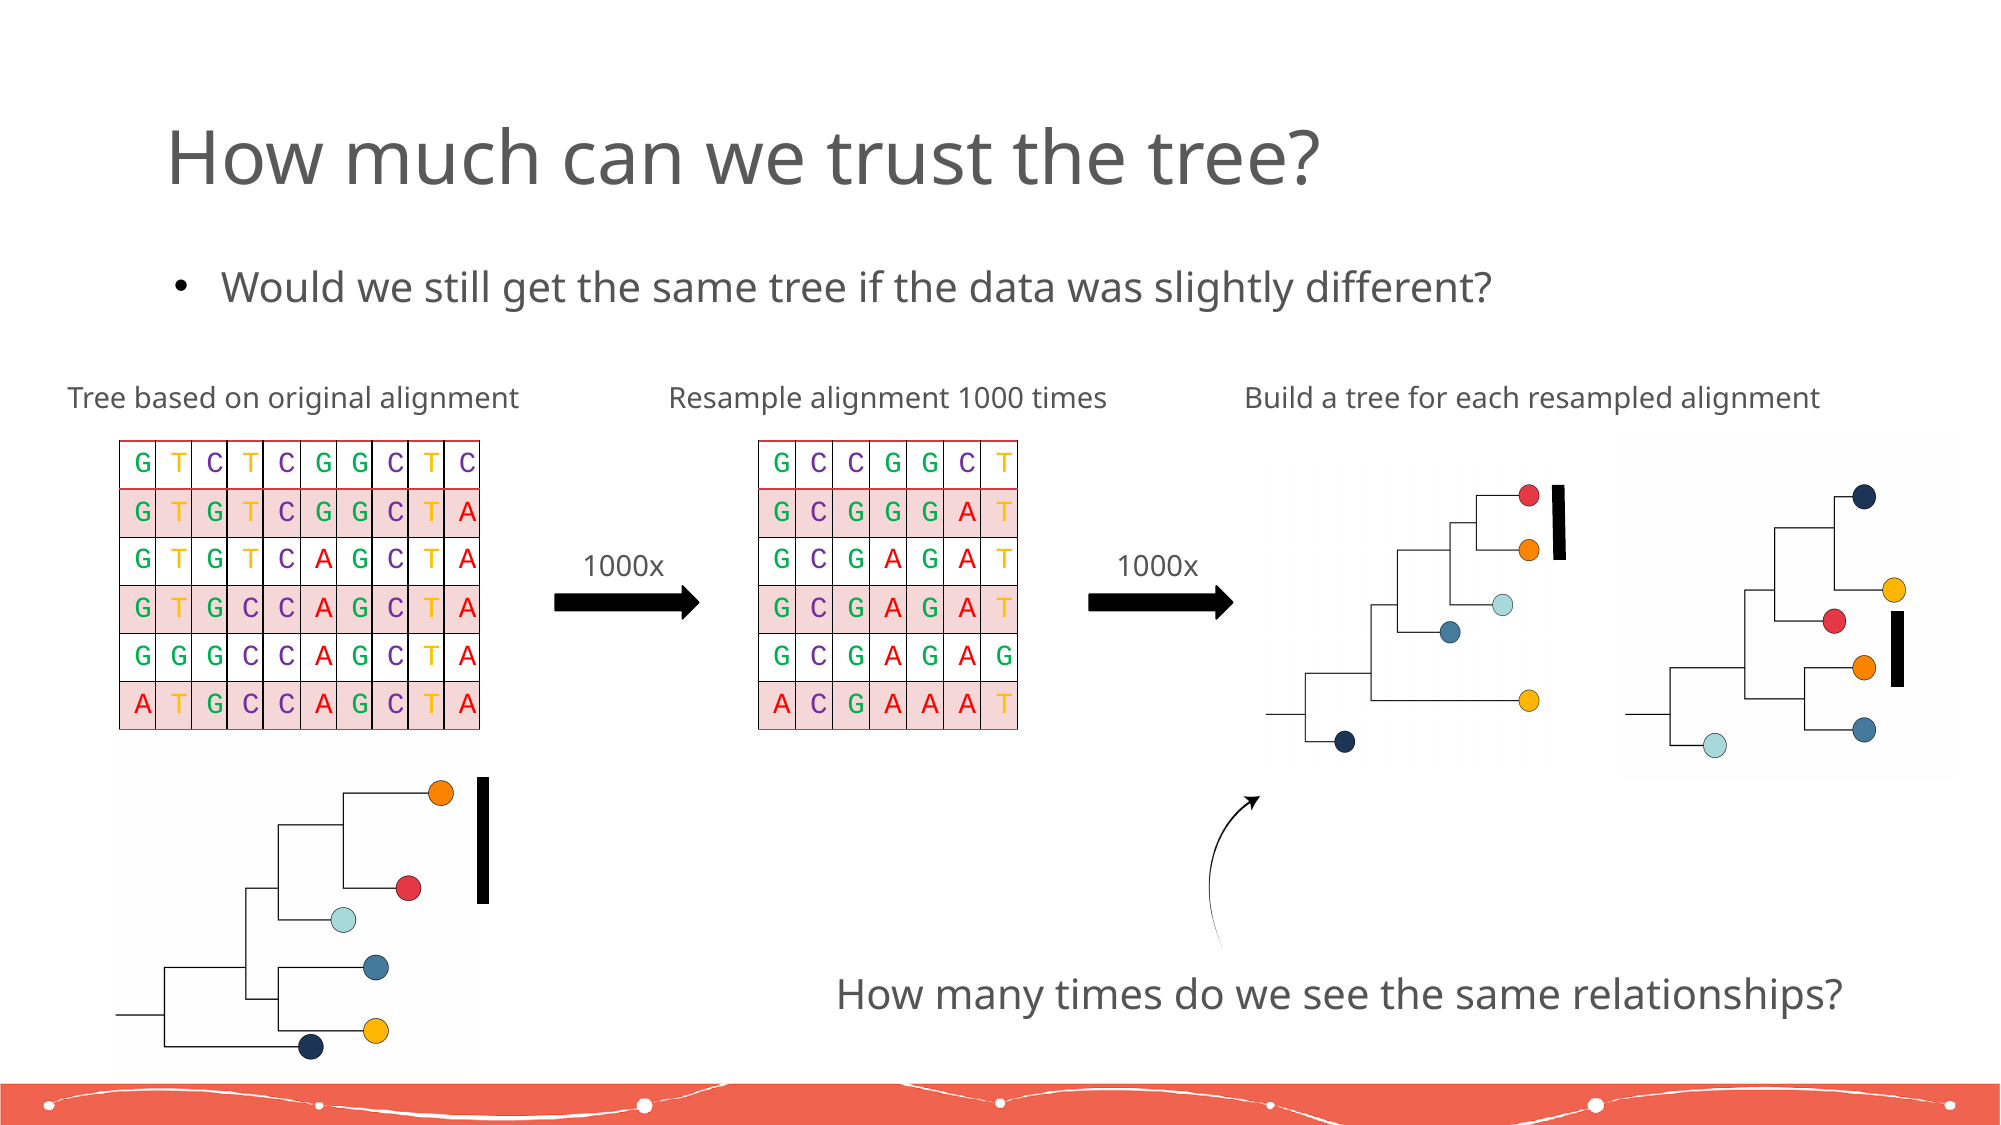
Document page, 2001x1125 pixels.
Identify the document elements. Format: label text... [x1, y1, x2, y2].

table_cell A [870, 682, 906, 729]
table_cell A [445, 586, 479, 633]
text_box Would we still get the same tree if the data was slightly different? [158, 245, 1826, 326]
table_cell G [833, 490, 869, 537]
table_header C [264, 442, 300, 488]
picture [1621, 429, 1958, 781]
text_box Tree based on original alignment [52, 364, 596, 430]
table_header G [120, 442, 155, 488]
table_header C [944, 442, 980, 488]
text_box [555, 590, 699, 619]
table_cell G [870, 490, 906, 537]
table_cell C [264, 634, 300, 681]
table_cell G [907, 586, 943, 633]
table_header C [796, 442, 832, 488]
table_cell C [264, 682, 300, 723]
table_cell G [833, 634, 869, 681]
table_cell T [409, 538, 443, 585]
table_cell C [796, 634, 832, 681]
table_cell G [759, 490, 795, 537]
table_cell A [445, 538, 479, 585]
table_cell C [228, 634, 262, 681]
table_cell A [120, 682, 155, 723]
table_cell G [759, 538, 795, 585]
text_box 1000x [551, 539, 696, 590]
table_cell G [156, 634, 191, 681]
table_cell C [796, 586, 832, 633]
table_cell T [981, 682, 1017, 729]
table_cell G [337, 634, 371, 681]
table_cell T [409, 490, 443, 537]
table_cell G [192, 538, 226, 585]
text_box Resample alignment 1000 times [596, 364, 1180, 430]
table_cell T [981, 538, 1017, 585]
table_cell A [301, 682, 336, 723]
table_cell G [907, 538, 943, 585]
text_box [1089, 590, 1233, 619]
table_cell T [156, 538, 191, 585]
table_cell T [981, 490, 1017, 537]
table_header G [759, 442, 795, 488]
table_cell A [759, 682, 795, 729]
table_cell G [337, 586, 371, 633]
table_header G [337, 442, 371, 488]
table_cell G [833, 682, 869, 729]
table_cell G [192, 634, 226, 681]
table_header T [409, 442, 443, 488]
table_cell A [445, 682, 479, 724]
table_cell G [907, 490, 943, 537]
table_header G [907, 442, 943, 488]
table_header G [301, 442, 336, 488]
table_cell C [796, 490, 832, 537]
table_cell G [981, 634, 1017, 681]
table_cell C [264, 538, 300, 585]
table_header T [156, 442, 191, 488]
table_cell A [870, 538, 906, 585]
text_box 1000x [1085, 539, 1230, 590]
table_cell T [228, 538, 262, 585]
table_cell T [156, 586, 191, 633]
picture [1261, 464, 1559, 774]
picture [1168, 790, 1312, 948]
table_cell T [156, 682, 191, 723]
table_cell G [833, 538, 869, 585]
table_cell A [301, 538, 336, 585]
table_cell G [120, 586, 155, 633]
table_cell G [192, 586, 226, 633]
table_cell G [192, 490, 226, 537]
text_box Build a tree for each resampled alignment [1229, 364, 1907, 430]
table_cell A [445, 634, 479, 681]
table_cell C [373, 682, 407, 723]
table_cell T [228, 490, 262, 537]
table_cell T [156, 490, 191, 537]
table_cell A [870, 586, 906, 633]
table_cell A [907, 682, 943, 729]
table_cell C [373, 634, 407, 681]
table_cell C [796, 538, 832, 585]
table_cell C [796, 682, 832, 729]
table_cell A [944, 490, 980, 537]
table_header T [981, 442, 1017, 488]
table_cell G [301, 490, 336, 537]
table_cell A [944, 634, 980, 681]
table_cell A [944, 682, 980, 729]
table_header C [373, 442, 407, 488]
table_cell C [264, 490, 300, 537]
table_cell T [409, 682, 443, 723]
table_header C [833, 442, 869, 488]
table_cell A [445, 490, 479, 537]
table_cell G [120, 634, 155, 681]
table_cell T [981, 586, 1017, 633]
table_cell A [301, 634, 336, 681]
table_cell A [870, 634, 906, 681]
table_cell G [192, 682, 226, 723]
table_cell C [373, 538, 407, 585]
table_cell G [759, 586, 795, 633]
picture [0, 724, 2000, 1125]
table_cell A [301, 586, 336, 633]
table_cell G [337, 490, 371, 537]
table_cell G [337, 682, 371, 723]
table_header T [228, 442, 262, 488]
table_cell T [409, 586, 443, 633]
text_box How many times do we see the same relationships? [820, 952, 1953, 1033]
table_cell C [264, 586, 300, 633]
table_header C [192, 442, 226, 488]
table_cell A [944, 538, 980, 585]
table_cell T [409, 634, 443, 681]
table_header G [870, 442, 906, 488]
table_cell G [337, 538, 371, 585]
table_cell G [759, 634, 795, 681]
table_cell G [120, 538, 155, 585]
table_cell C [373, 586, 407, 633]
table_cell C [373, 490, 407, 537]
table_cell G [907, 634, 943, 681]
table_cell C [228, 682, 262, 723]
table_cell C [228, 586, 262, 633]
title How much can we trust the tree? [150, 64, 1862, 208]
table_cell G [833, 586, 869, 633]
table_header C [445, 442, 479, 488]
table_cell G [120, 490, 155, 537]
table_cell A [944, 586, 980, 633]
